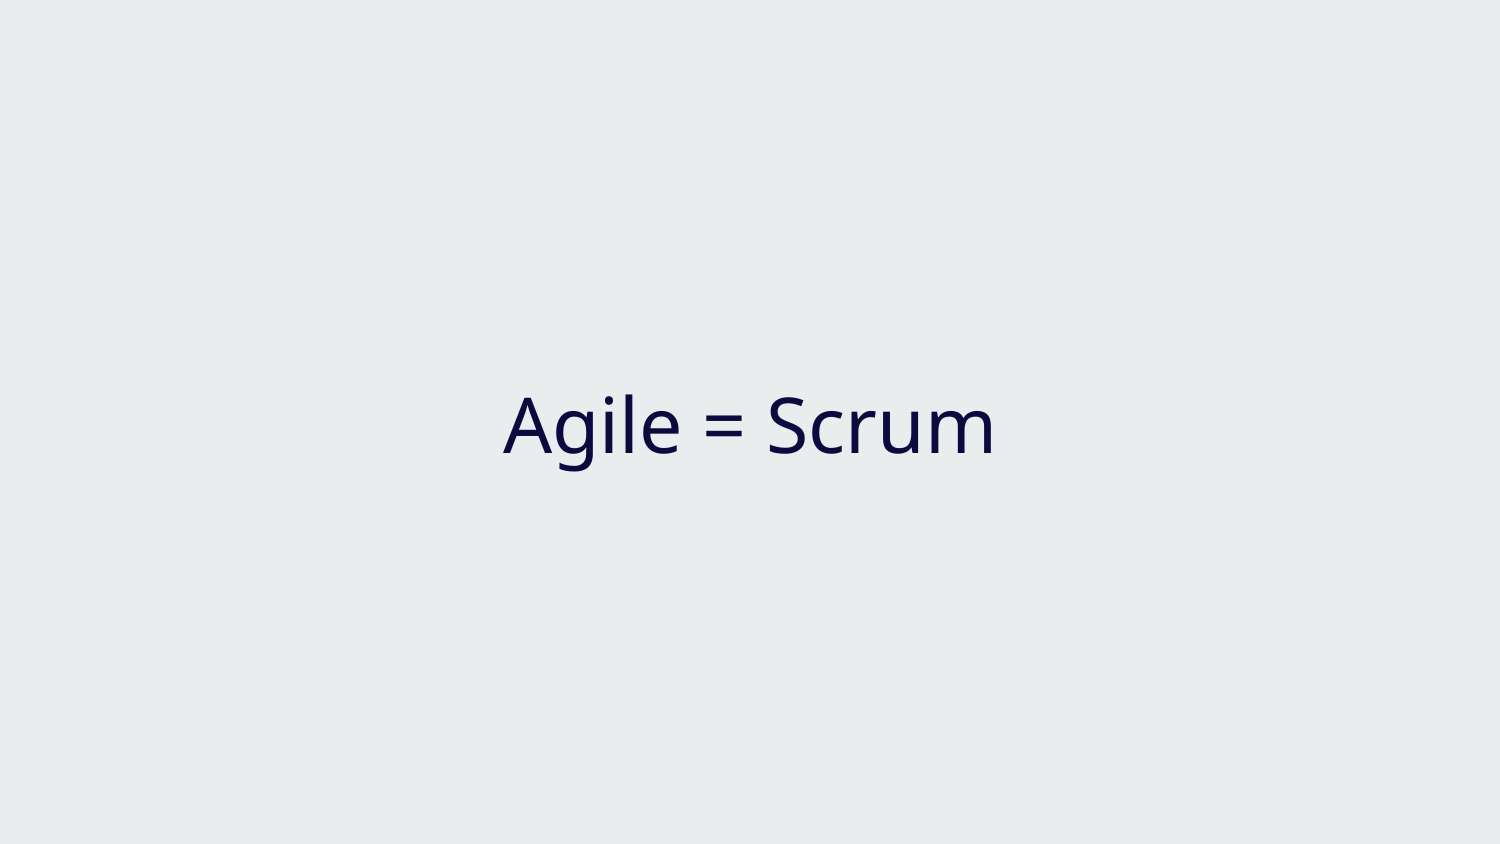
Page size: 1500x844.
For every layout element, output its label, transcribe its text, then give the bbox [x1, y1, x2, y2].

list Agile = Scrum [119, 119, 1381, 712]
